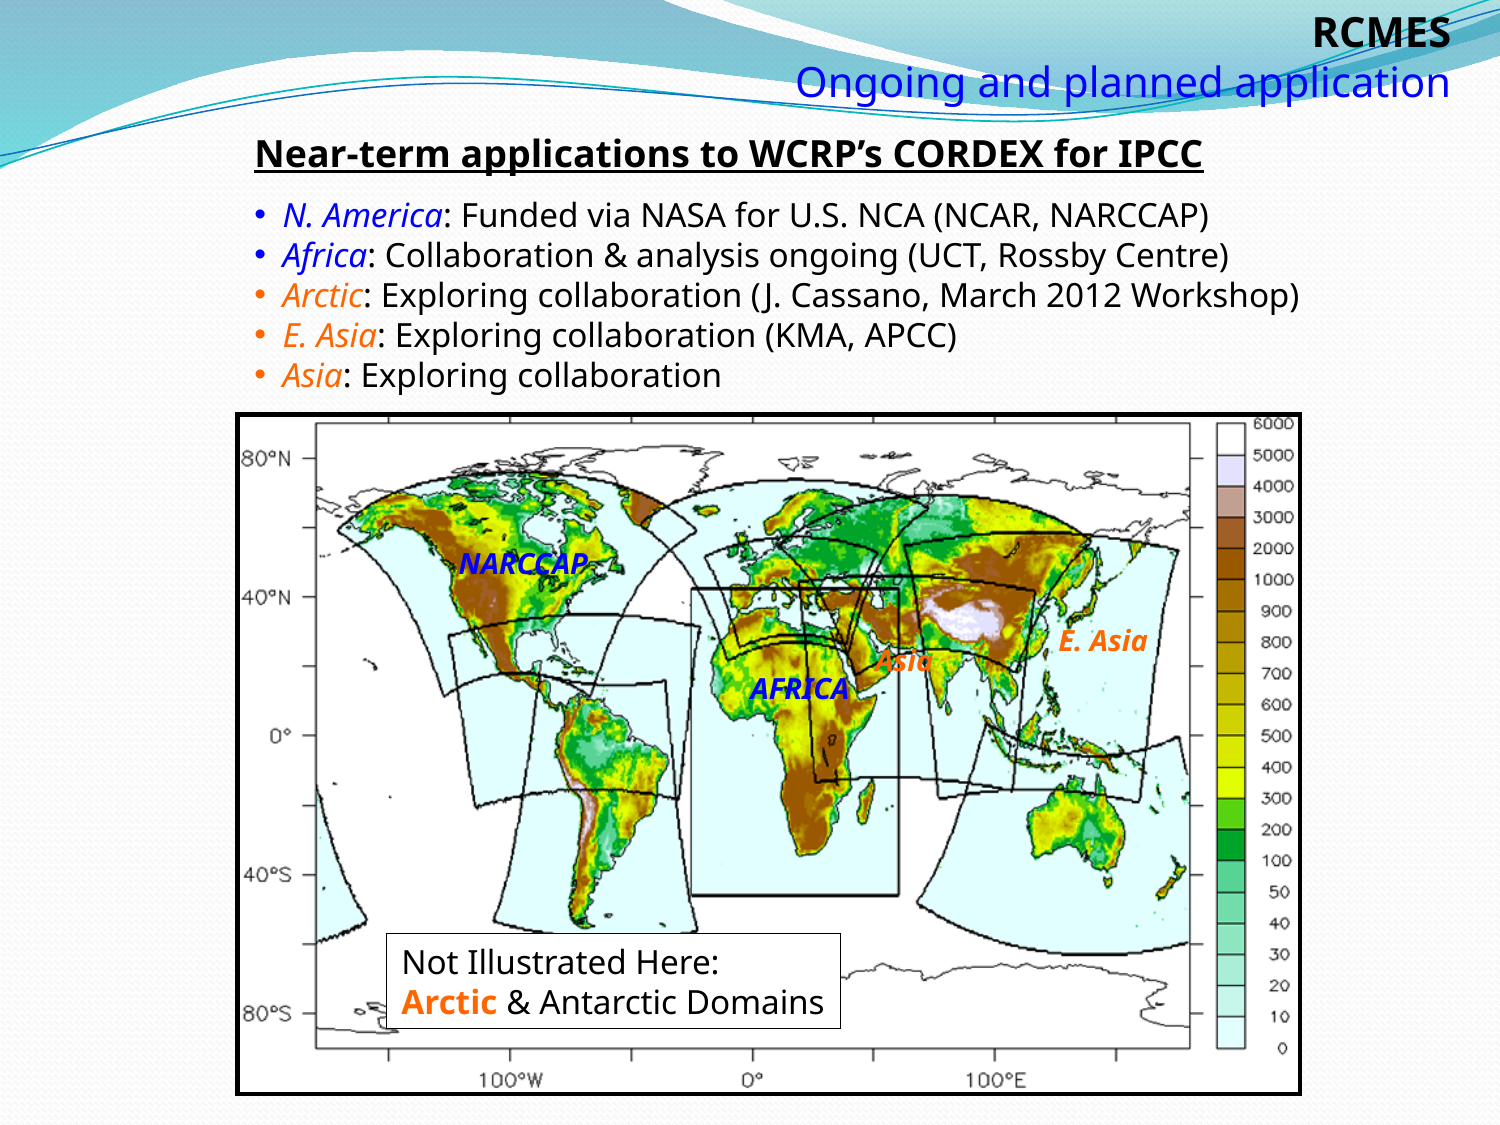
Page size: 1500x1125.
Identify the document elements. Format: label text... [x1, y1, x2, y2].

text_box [239, 416, 1299, 1092]
text_box Near-term applications to WCRP’s CORDEX for IPCC N. America: Funded via NASA for U.S. NCA (NCAR, NARCCAP) Africa: Collaboration & analysis ongoing (UCT, Rossby Centre) Arctic: Exploring collaboration (J. Cassano, March 2012 Workshop) E. Asia: Exploring collaboration (KMA, APCC) Asia: Exploring collaboration [239, 122, 1401, 402]
text_box RCMES Ongoing and planned application [0, 0, 1452, 106]
